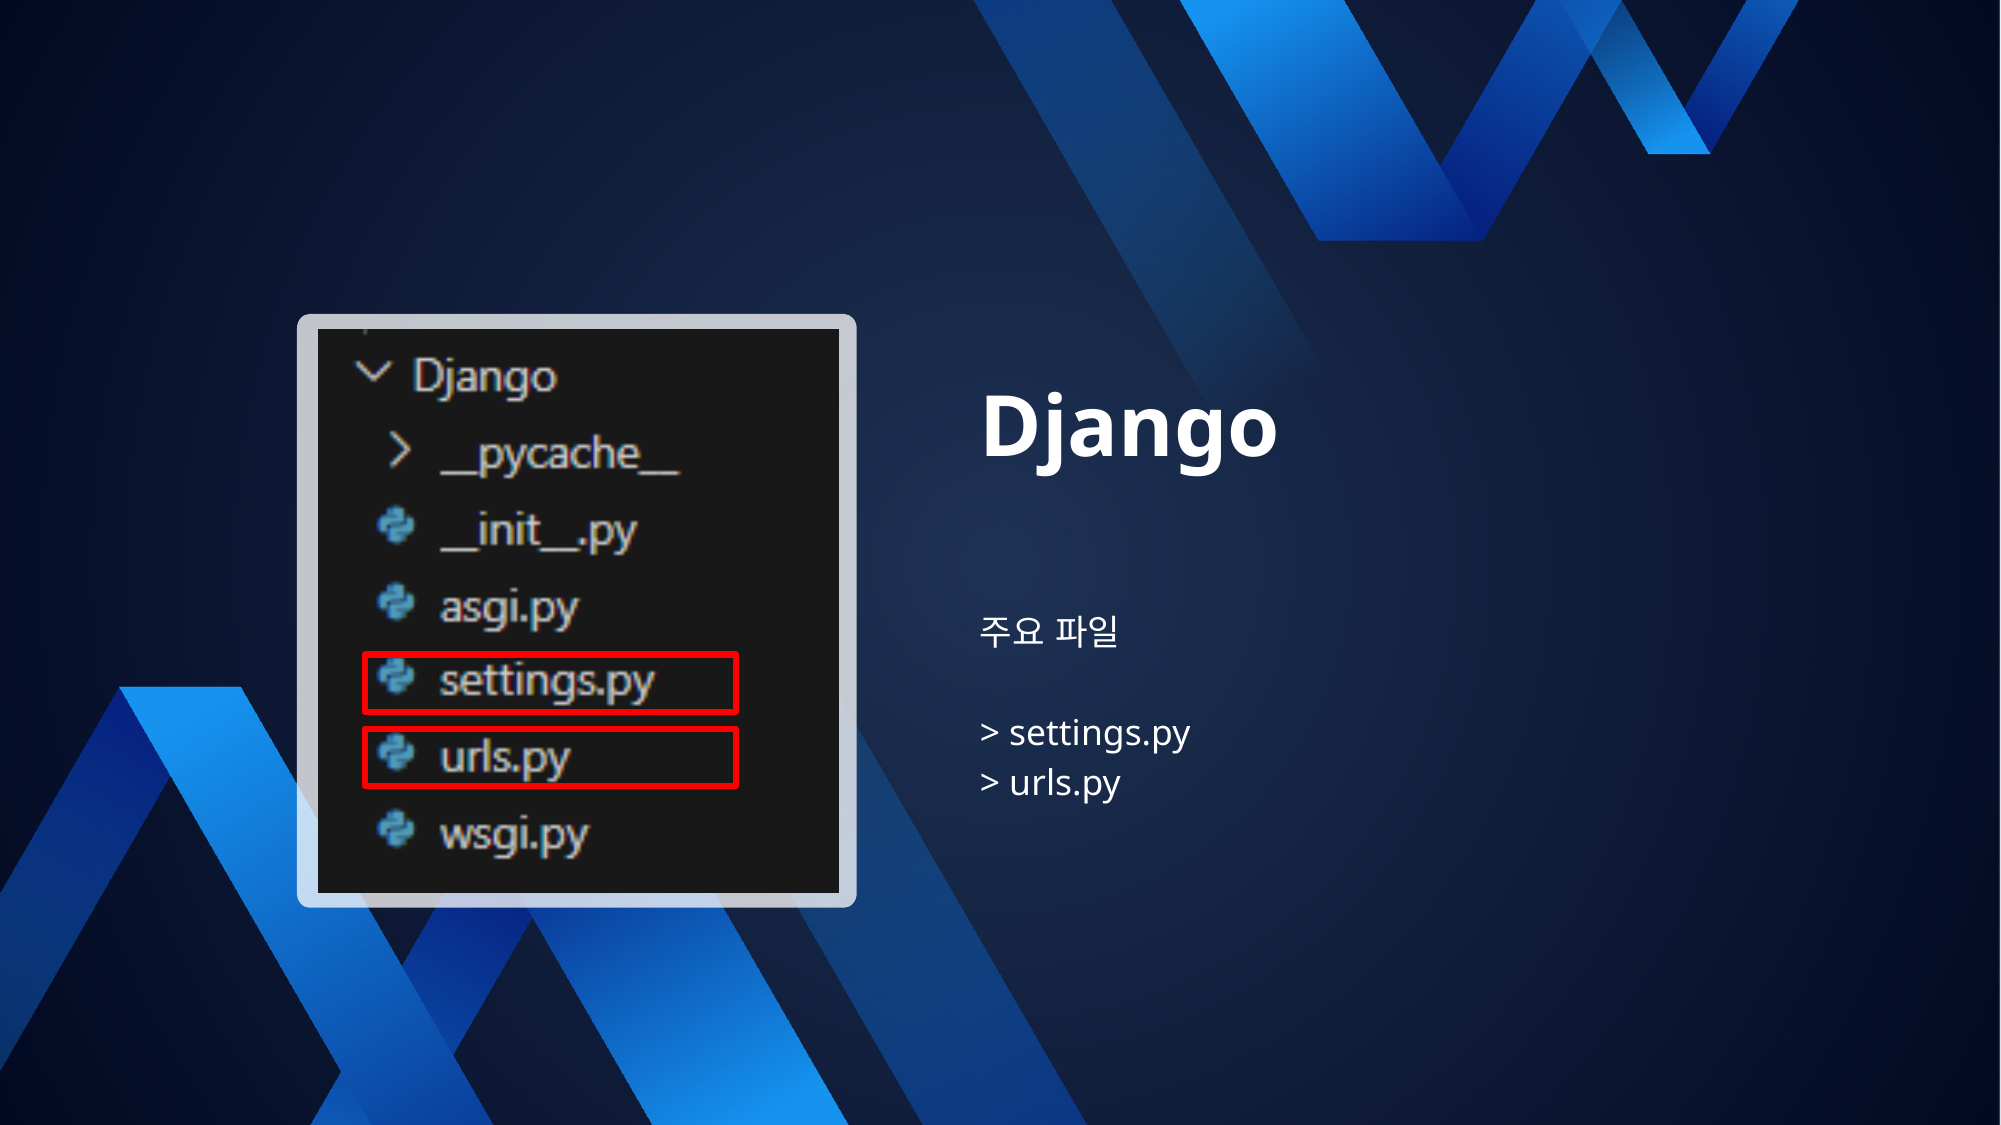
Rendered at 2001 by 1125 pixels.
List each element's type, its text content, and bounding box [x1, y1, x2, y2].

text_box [296, 313, 857, 908]
text_box [0, 0, 2000, 1125]
text_box Django [979, 372, 1546, 474]
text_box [317, 328, 839, 893]
text_box 주요 파일 > settings.py > urls.py [979, 603, 1938, 803]
